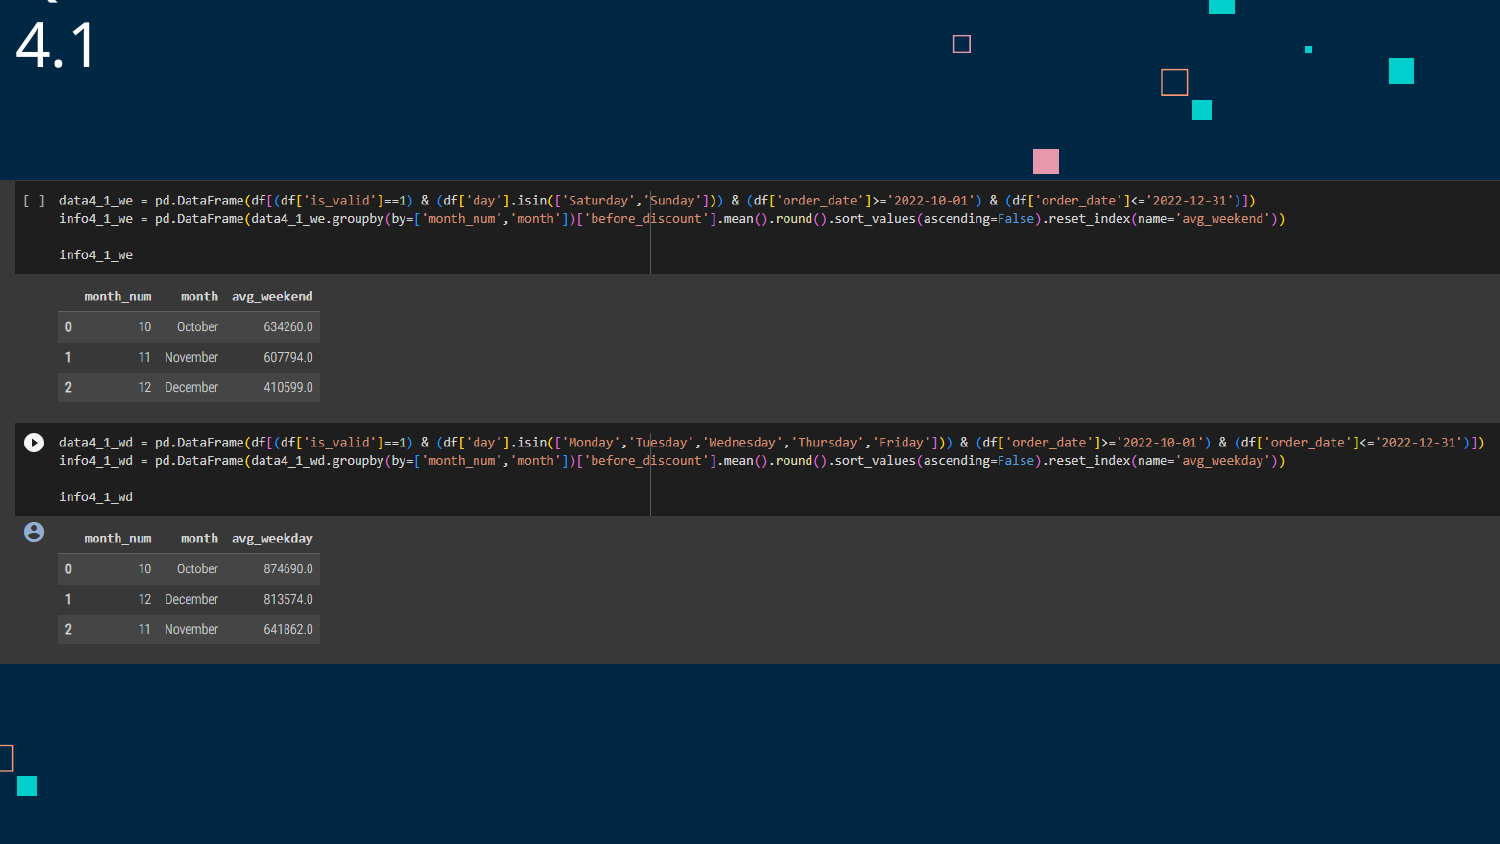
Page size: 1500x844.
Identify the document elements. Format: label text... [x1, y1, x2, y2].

title QUESTION 4.1 [0, 0, 418, 95]
picture [0, 179, 1500, 664]
